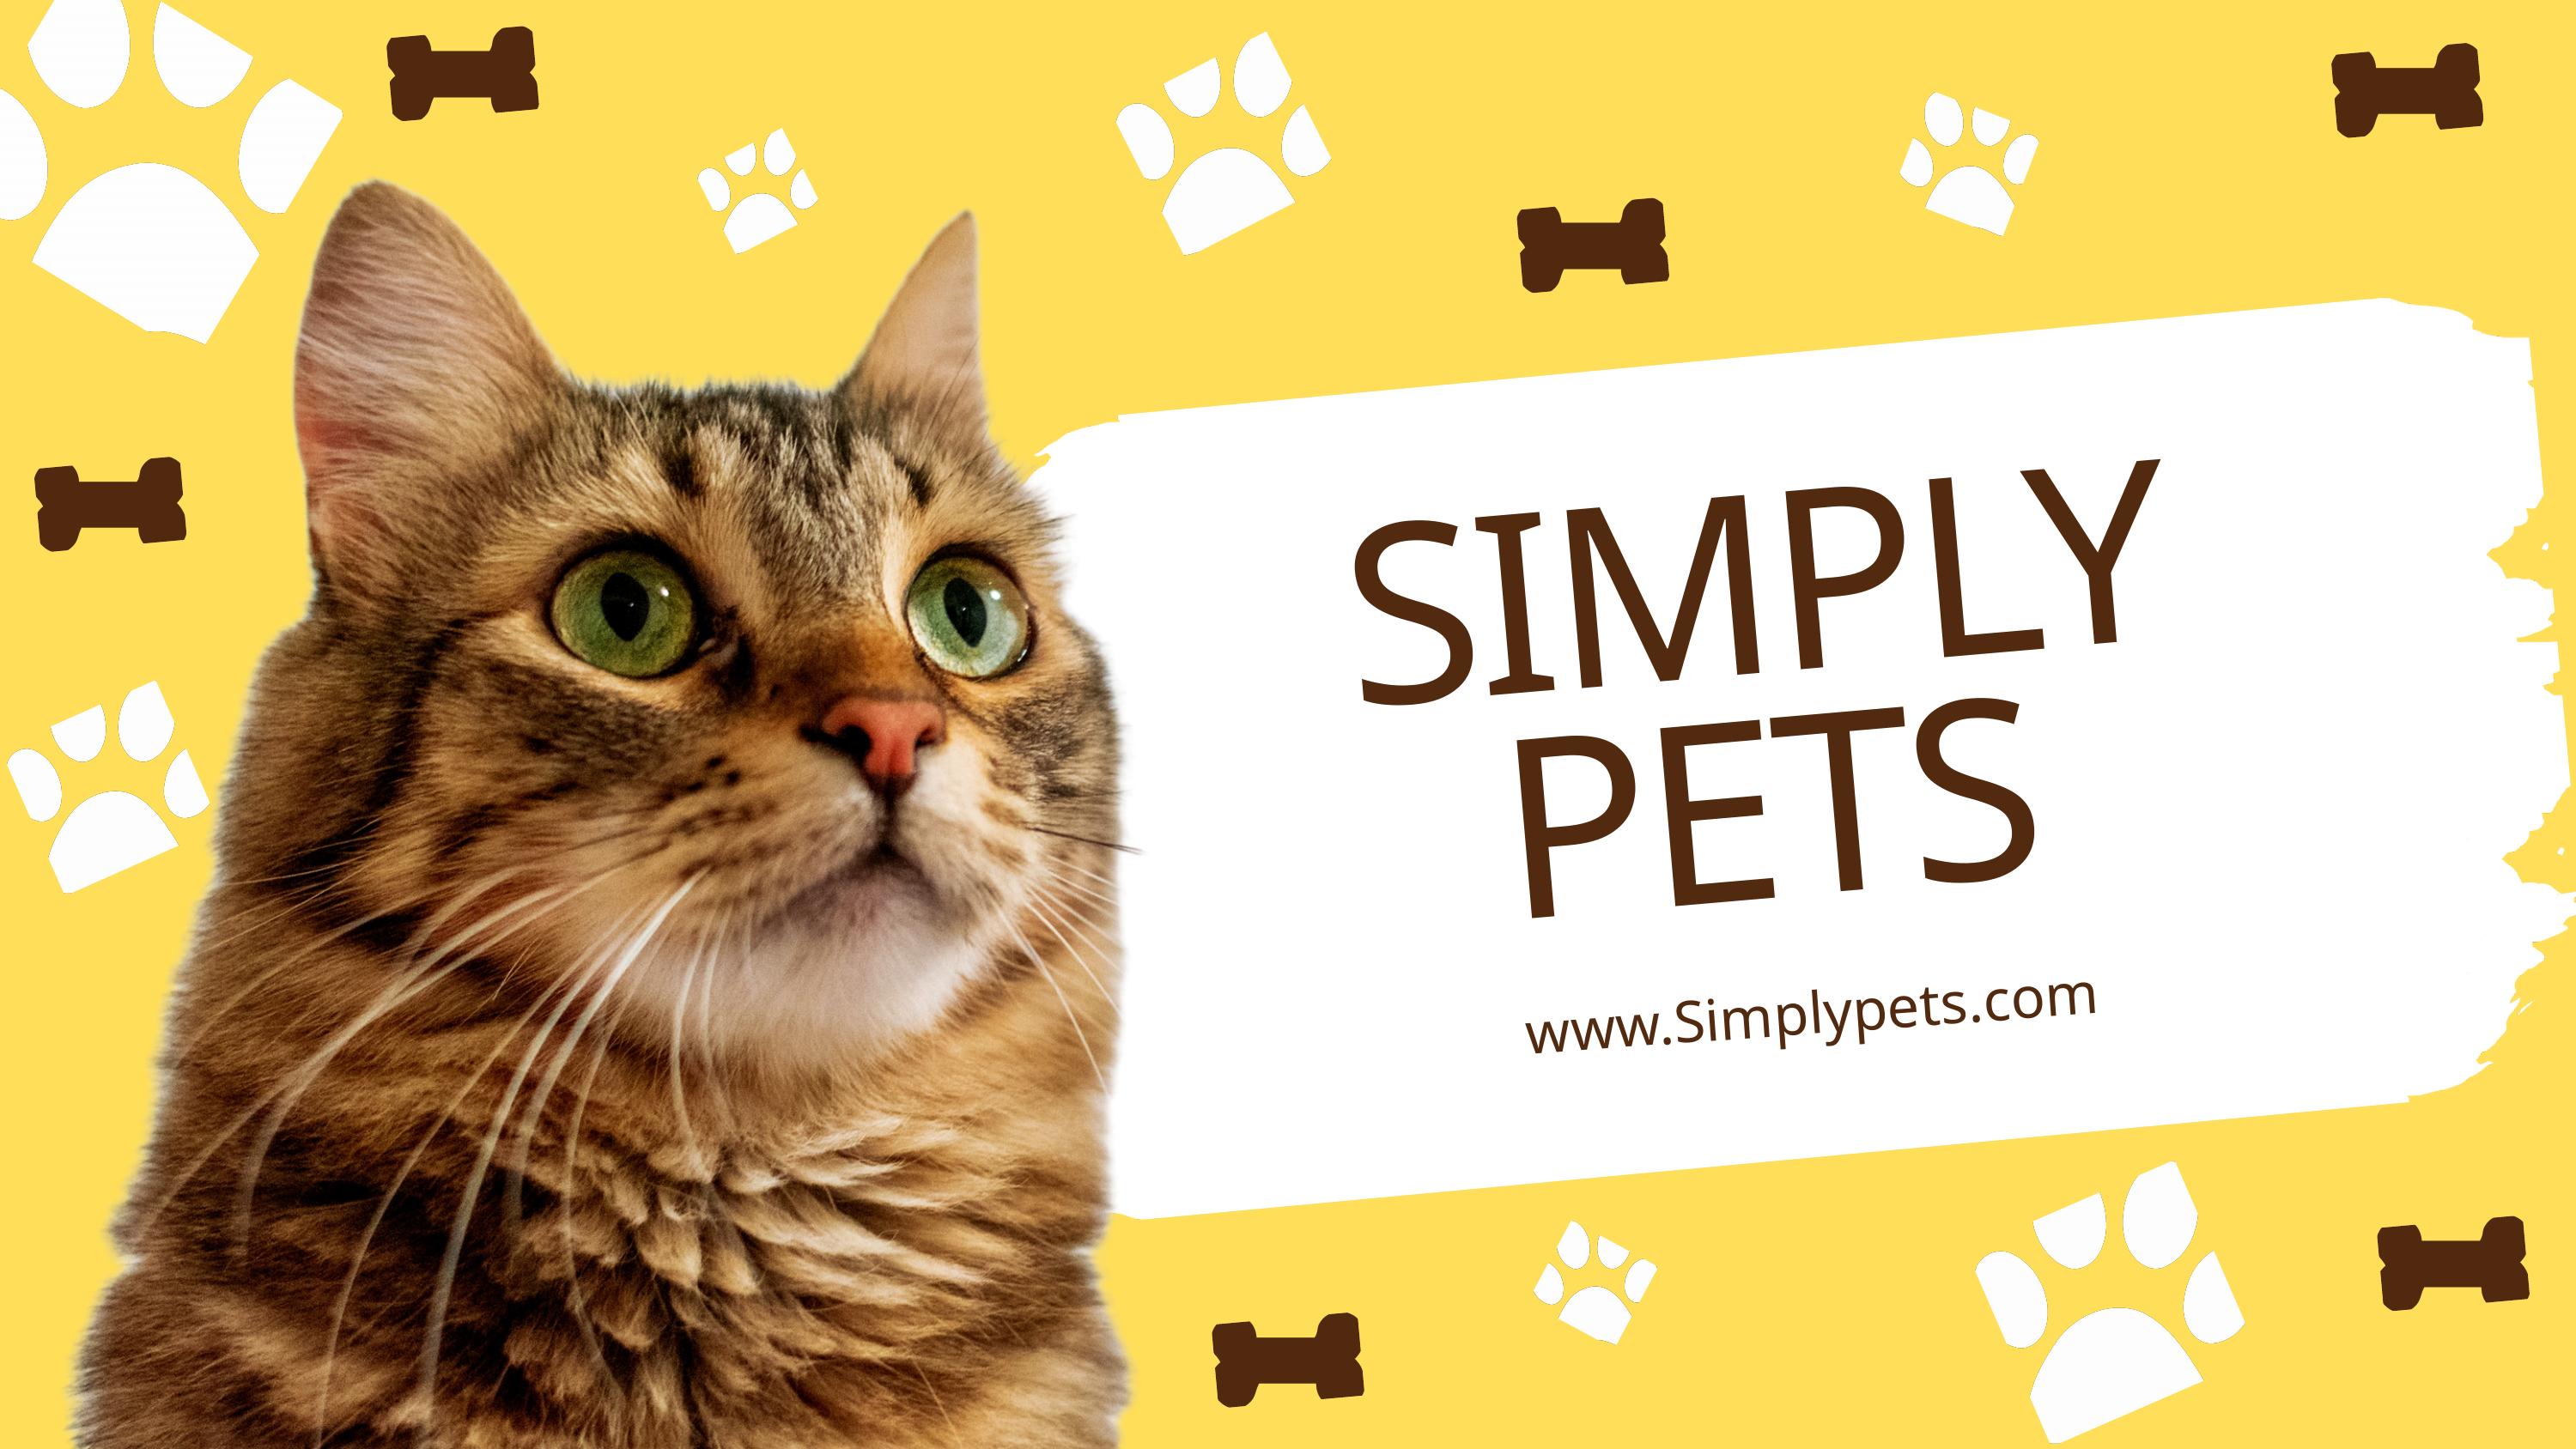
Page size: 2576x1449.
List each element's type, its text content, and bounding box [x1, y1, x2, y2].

text_box [2330, 42, 2484, 139]
text_box [1211, 1312, 1365, 1409]
text_box [694, 127, 825, 256]
text_box [1891, 90, 2043, 238]
text_box [1109, 31, 1342, 259]
text_box [386, 25, 540, 123]
text_box [1965, 1160, 2260, 1447]
text_box [2376, 1215, 2530, 1313]
text_box [1516, 197, 1670, 294]
text_box [58, 174, 1150, 1449]
text_box [33, 456, 187, 553]
text_box [0, 0, 346, 361]
text_box [1150, 284, 2576, 1219]
text_box SIMPLY PETS [1170, 449, 2359, 997]
text_box [1527, 1220, 1659, 1349]
text_box [0, 680, 222, 896]
text_box www.Simplypets.com [1395, 957, 2230, 1076]
